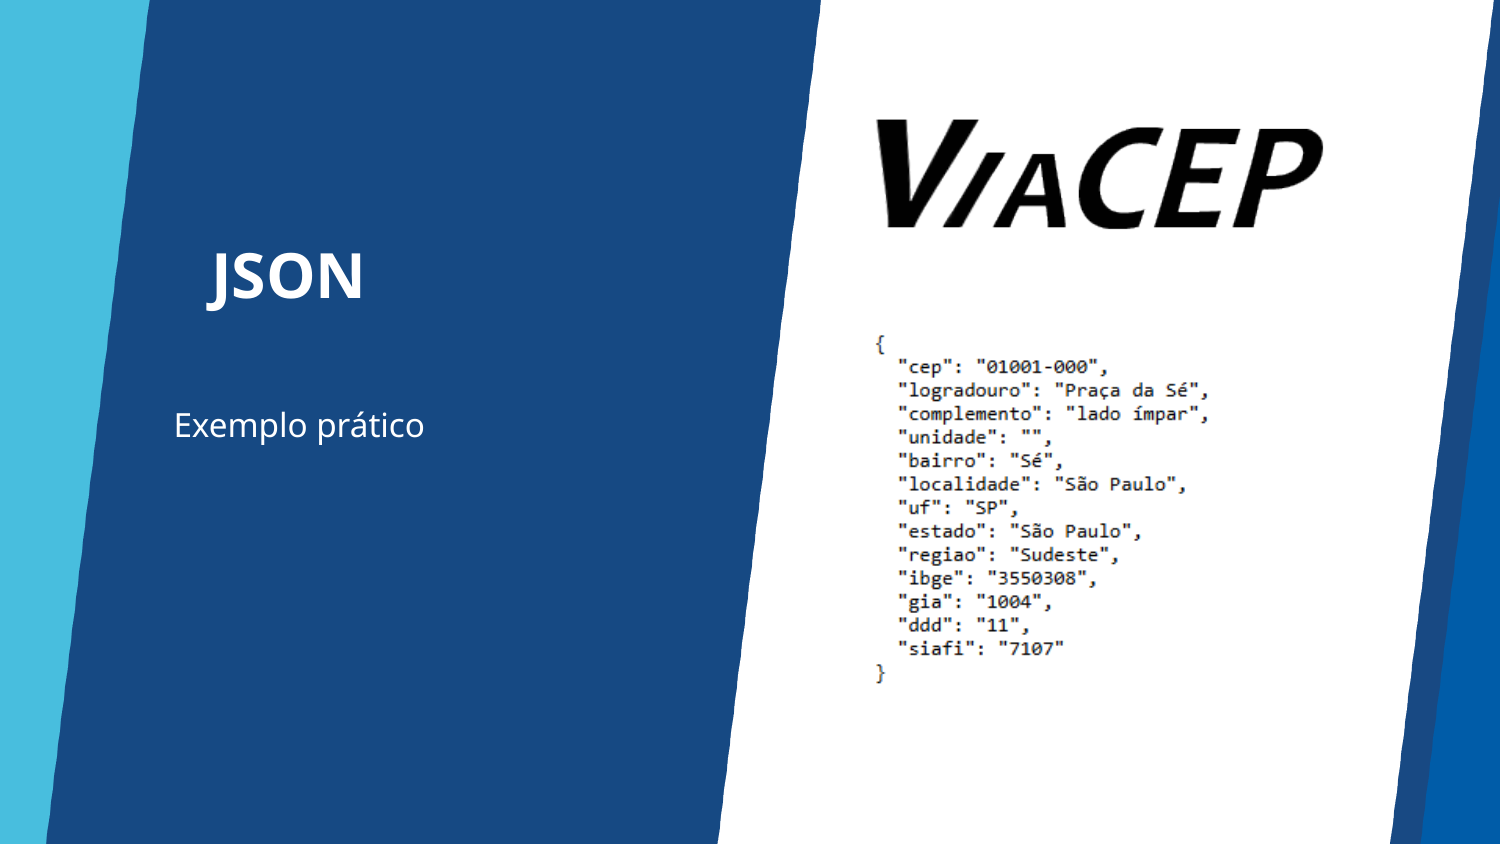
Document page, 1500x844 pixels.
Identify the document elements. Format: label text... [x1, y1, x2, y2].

subtitle Exemplo prático [158, 386, 729, 681]
title JSON [195, 118, 729, 332]
picture [0, 0, 1500, 844]
